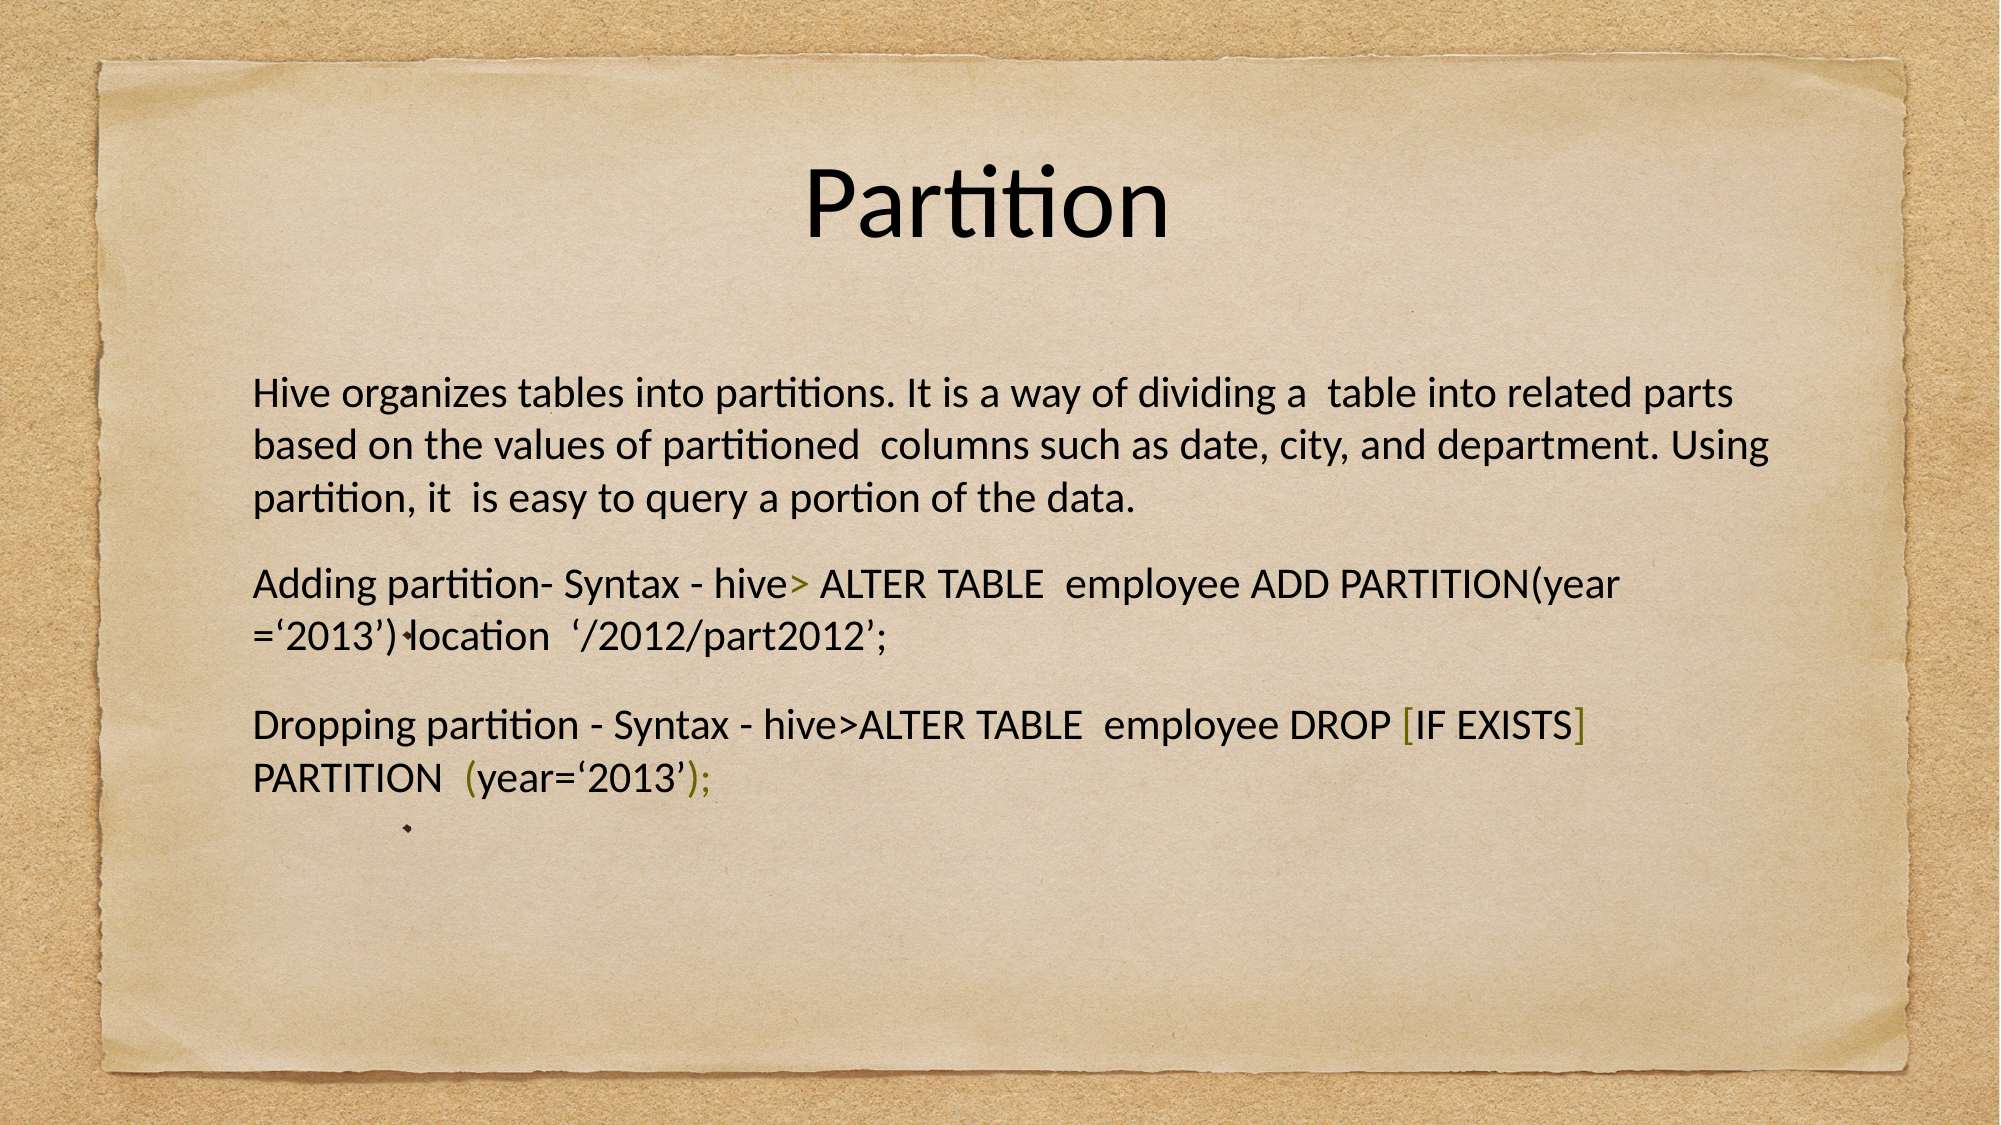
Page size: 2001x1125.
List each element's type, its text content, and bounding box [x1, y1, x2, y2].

picture [0, 0, 2000, 1125]
title Partition [802, 130, 1197, 320]
list Hive organizes tables into partitions. It is a way of dividing a table into related parts based on the values of partitioned columns such as date, city, and department. Using partition, it is easy to query a portion of the data. Adding partition- Syntax - hive> ALTER TABLE employee ADD PARTITION(year =‘2013’) location ‘/2012/part2012’; Dropping partition - Syntax - hive>ALTER TABLE employee DROP [IF EXISTS] PARTITION (year=‘2013’); [228, 361, 1772, 1002]
